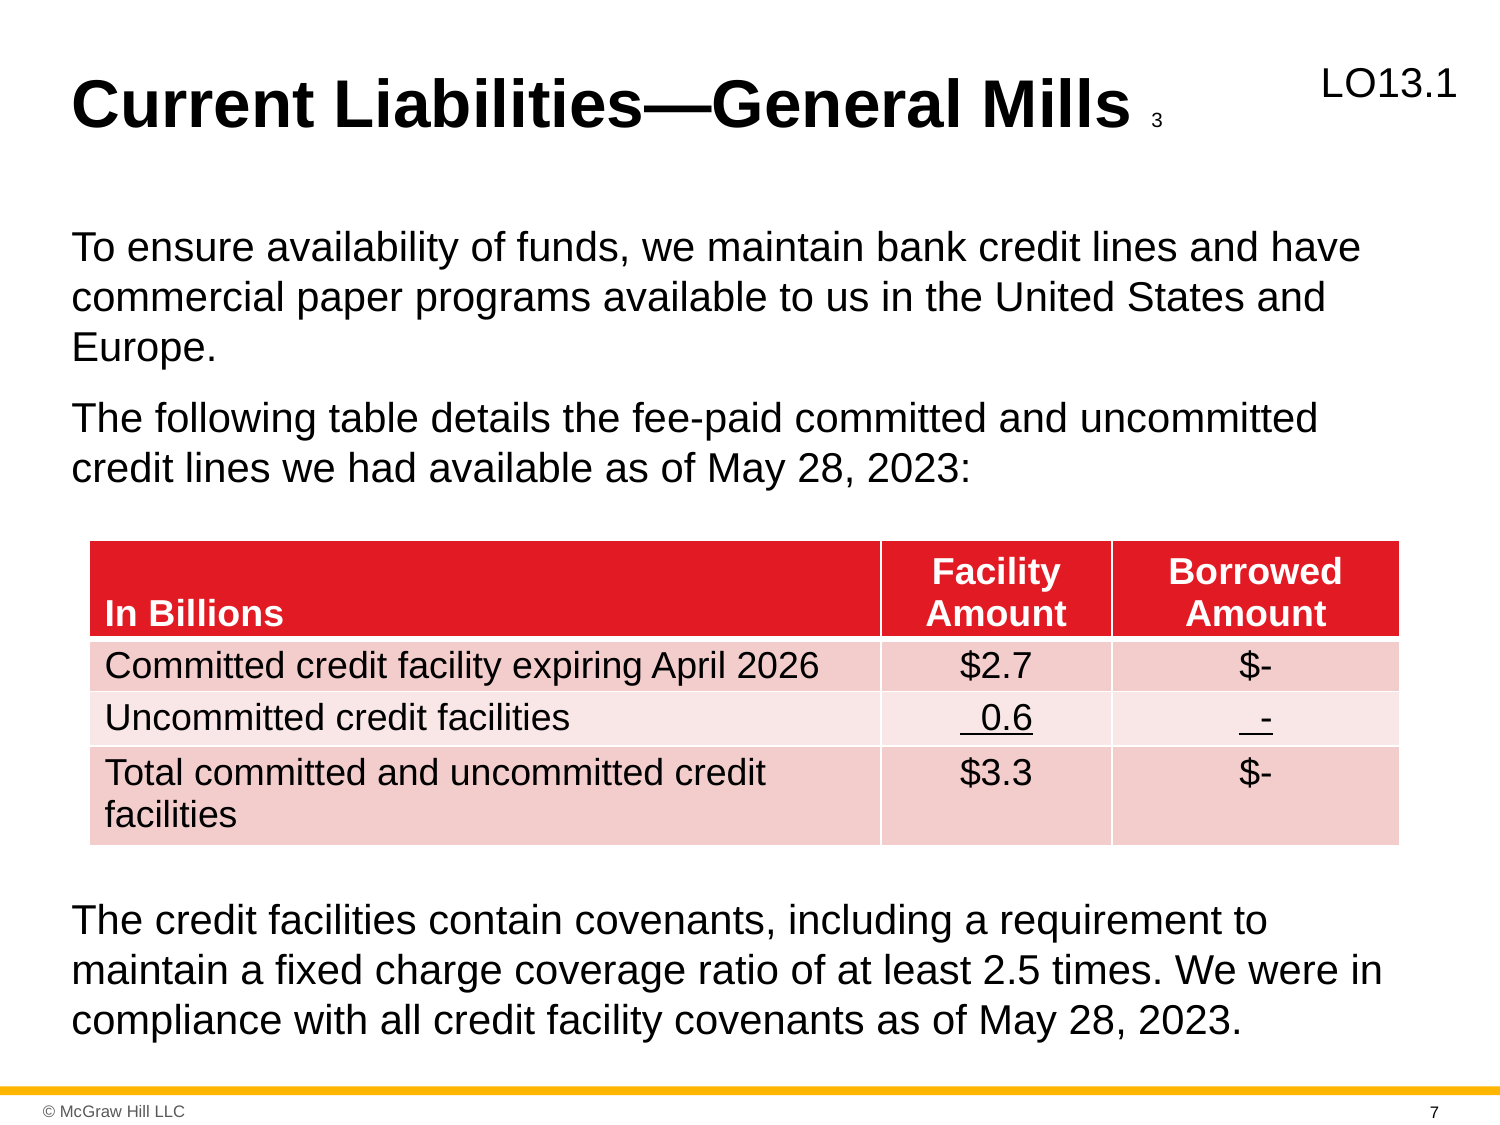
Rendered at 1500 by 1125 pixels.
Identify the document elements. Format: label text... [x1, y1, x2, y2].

list To ensure availability of funds, we maintain bank credit lines and have commercial paper programs available to us in the United States and Europe. The following table details the fee-paid committed and uncommitted credit lines we had available as of May 28, 2023: [56, 212, 1444, 508]
table_header Facility Amount [882, 541, 1111, 636]
table_cell - [1113, 692, 1399, 745]
table_cell Committed credit facility expiring April 2026 [90, 642, 880, 691]
slide_number 7 [1415, 1094, 1474, 1122]
table_cell $- [1113, 747, 1399, 845]
table_cell 0.6 [882, 692, 1111, 745]
table_cell Total committed and uncommitted credit facilities [90, 747, 880, 845]
table_header In Billions [90, 541, 880, 636]
table_cell Uncommitted credit facilities [90, 692, 880, 745]
list The credit facilities contain covenants, including a requirement to maintain a fixed charge coverage ratio of at least 2.5 times. We were in compliance with all credit facility covenants as of May 28, 2023. [56, 885, 1444, 1053]
title Current Liabilities—General Mills 3 [56, 31, 1186, 180]
table_cell $3.3 [882, 747, 1111, 845]
list L O13.1 [1305, 47, 1480, 110]
table_header Borrowed Amount [1113, 541, 1399, 636]
table_cell $- [1113, 642, 1399, 691]
table_cell $2.7 [882, 642, 1111, 691]
